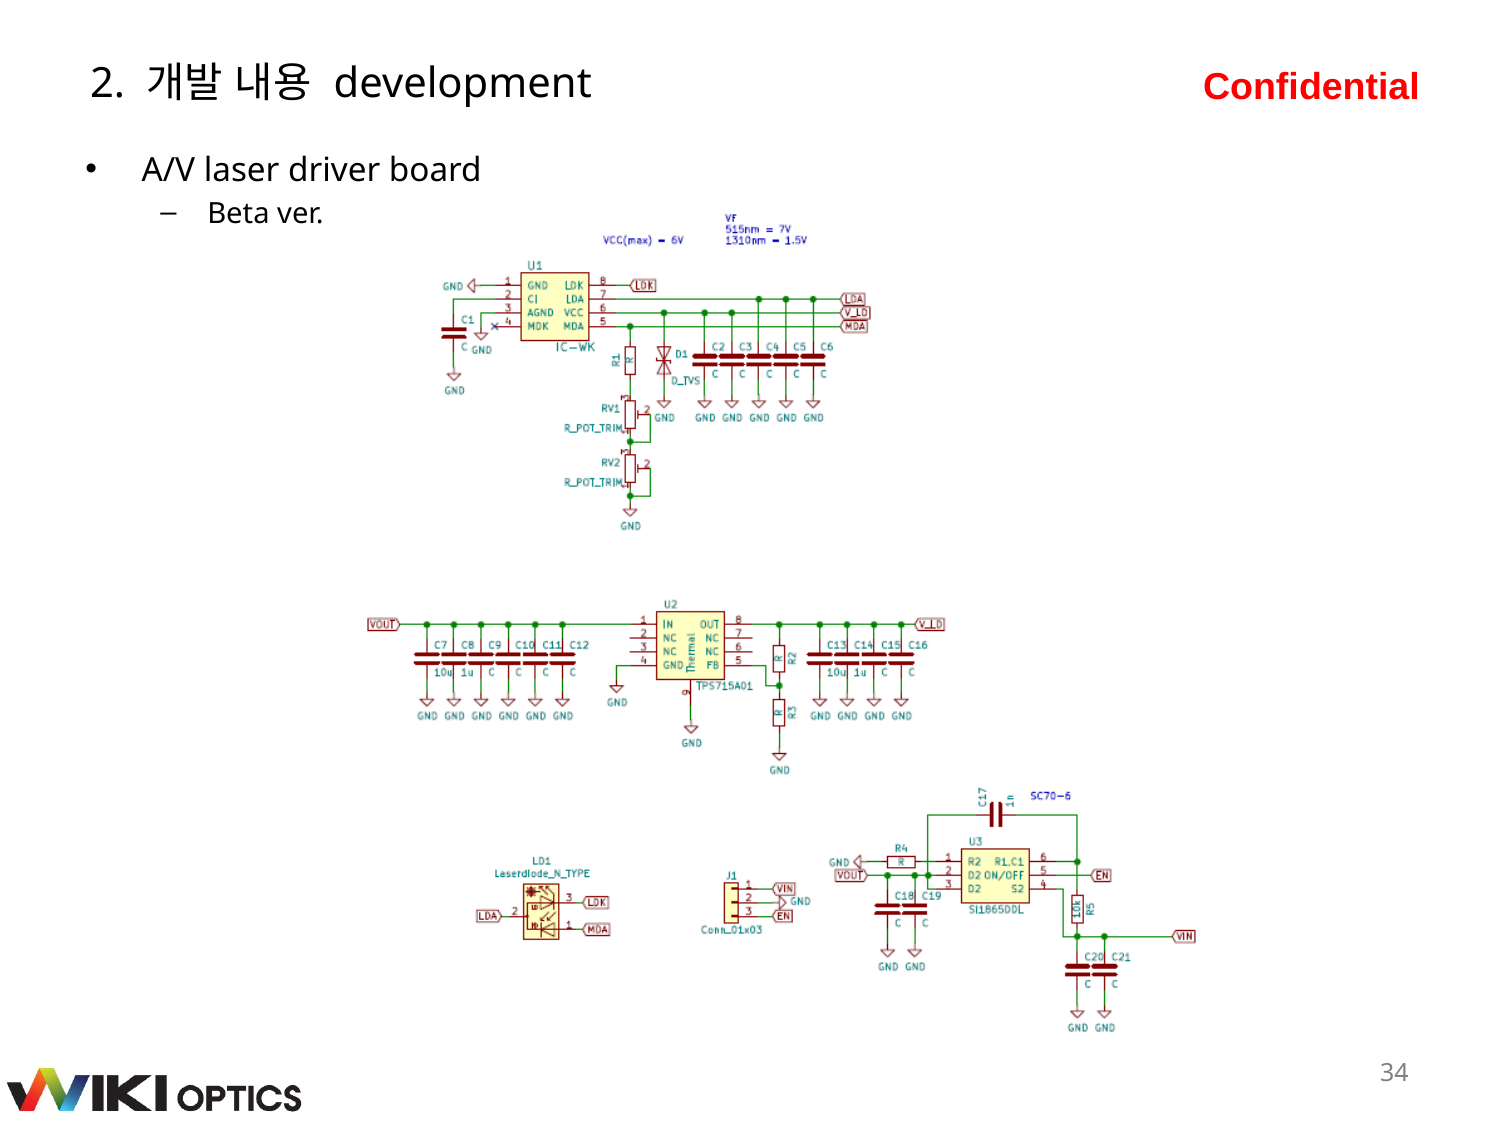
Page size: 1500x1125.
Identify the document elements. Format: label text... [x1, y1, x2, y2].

title 2. 개발 내용 development [74, 44, 1426, 118]
picture [359, 212, 1217, 1044]
list A/V laser driver board Beta ver. [70, 140, 1421, 1044]
picture [5, 1066, 302, 1113]
slide_number 34 [1073, 1049, 1424, 1098]
